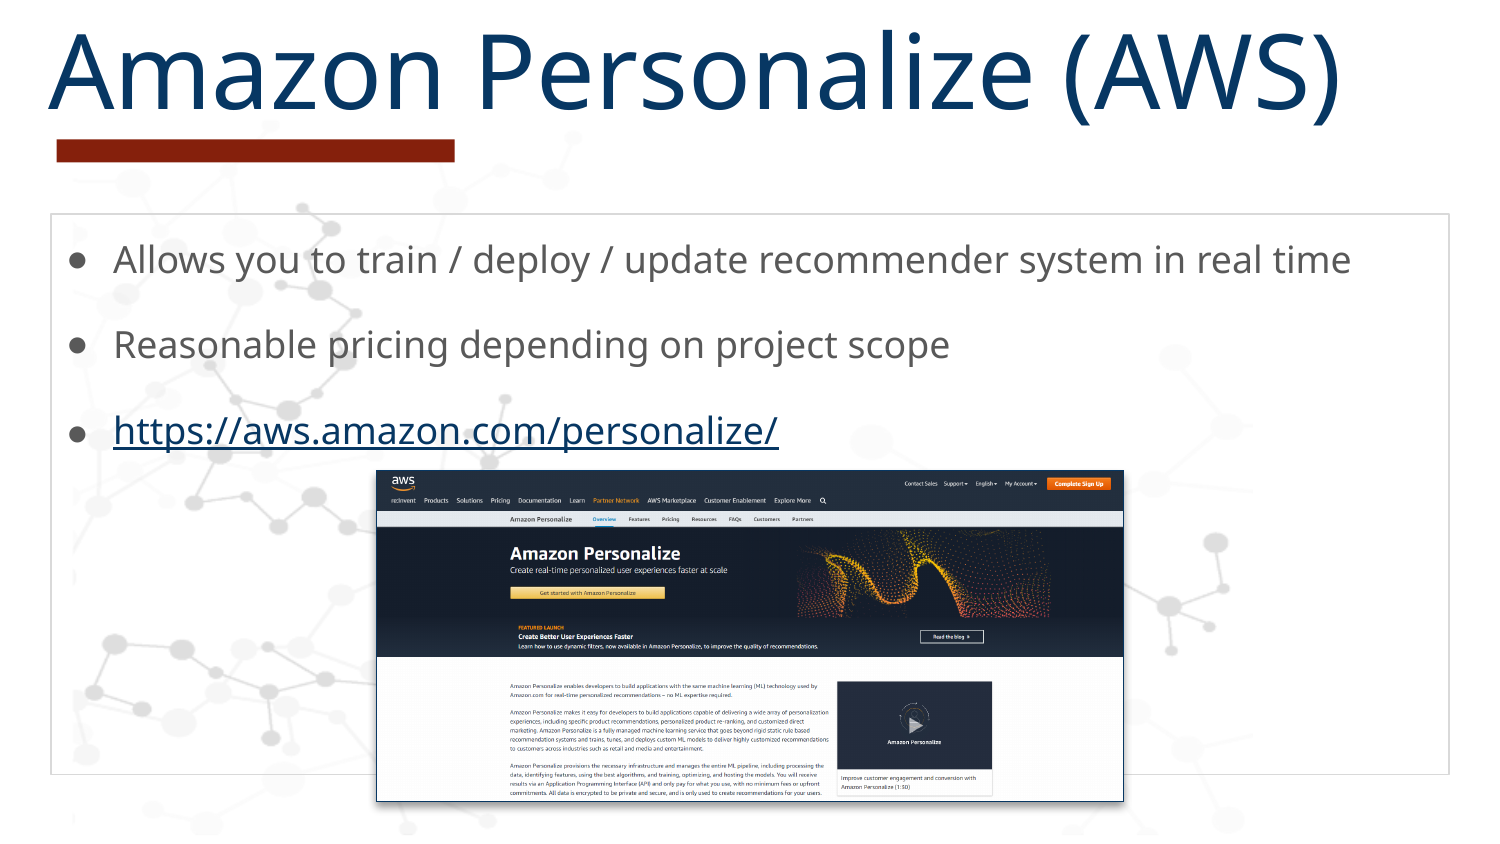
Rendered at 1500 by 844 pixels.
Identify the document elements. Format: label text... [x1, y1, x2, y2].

list Allows you to train / deploy / update recommender system in real time Reasonable pricing depending on project scope https://aws.amazon.com/personalize/ [1144, 214, 1449, 775]
text_box Amazon Personalize (AWS) [33, 0, 179, 177]
text_box [56, 139, 179, 163]
list Allows you to train / deploy / update recommender system in real time Reasonable pricing depending on project scope https://aws.amazon.com/personalize/ [51, 214, 179, 775]
picture [184, 0, 1141, 844]
text_box Amazon Personalize (AWS) [1144, 0, 1500, 177]
